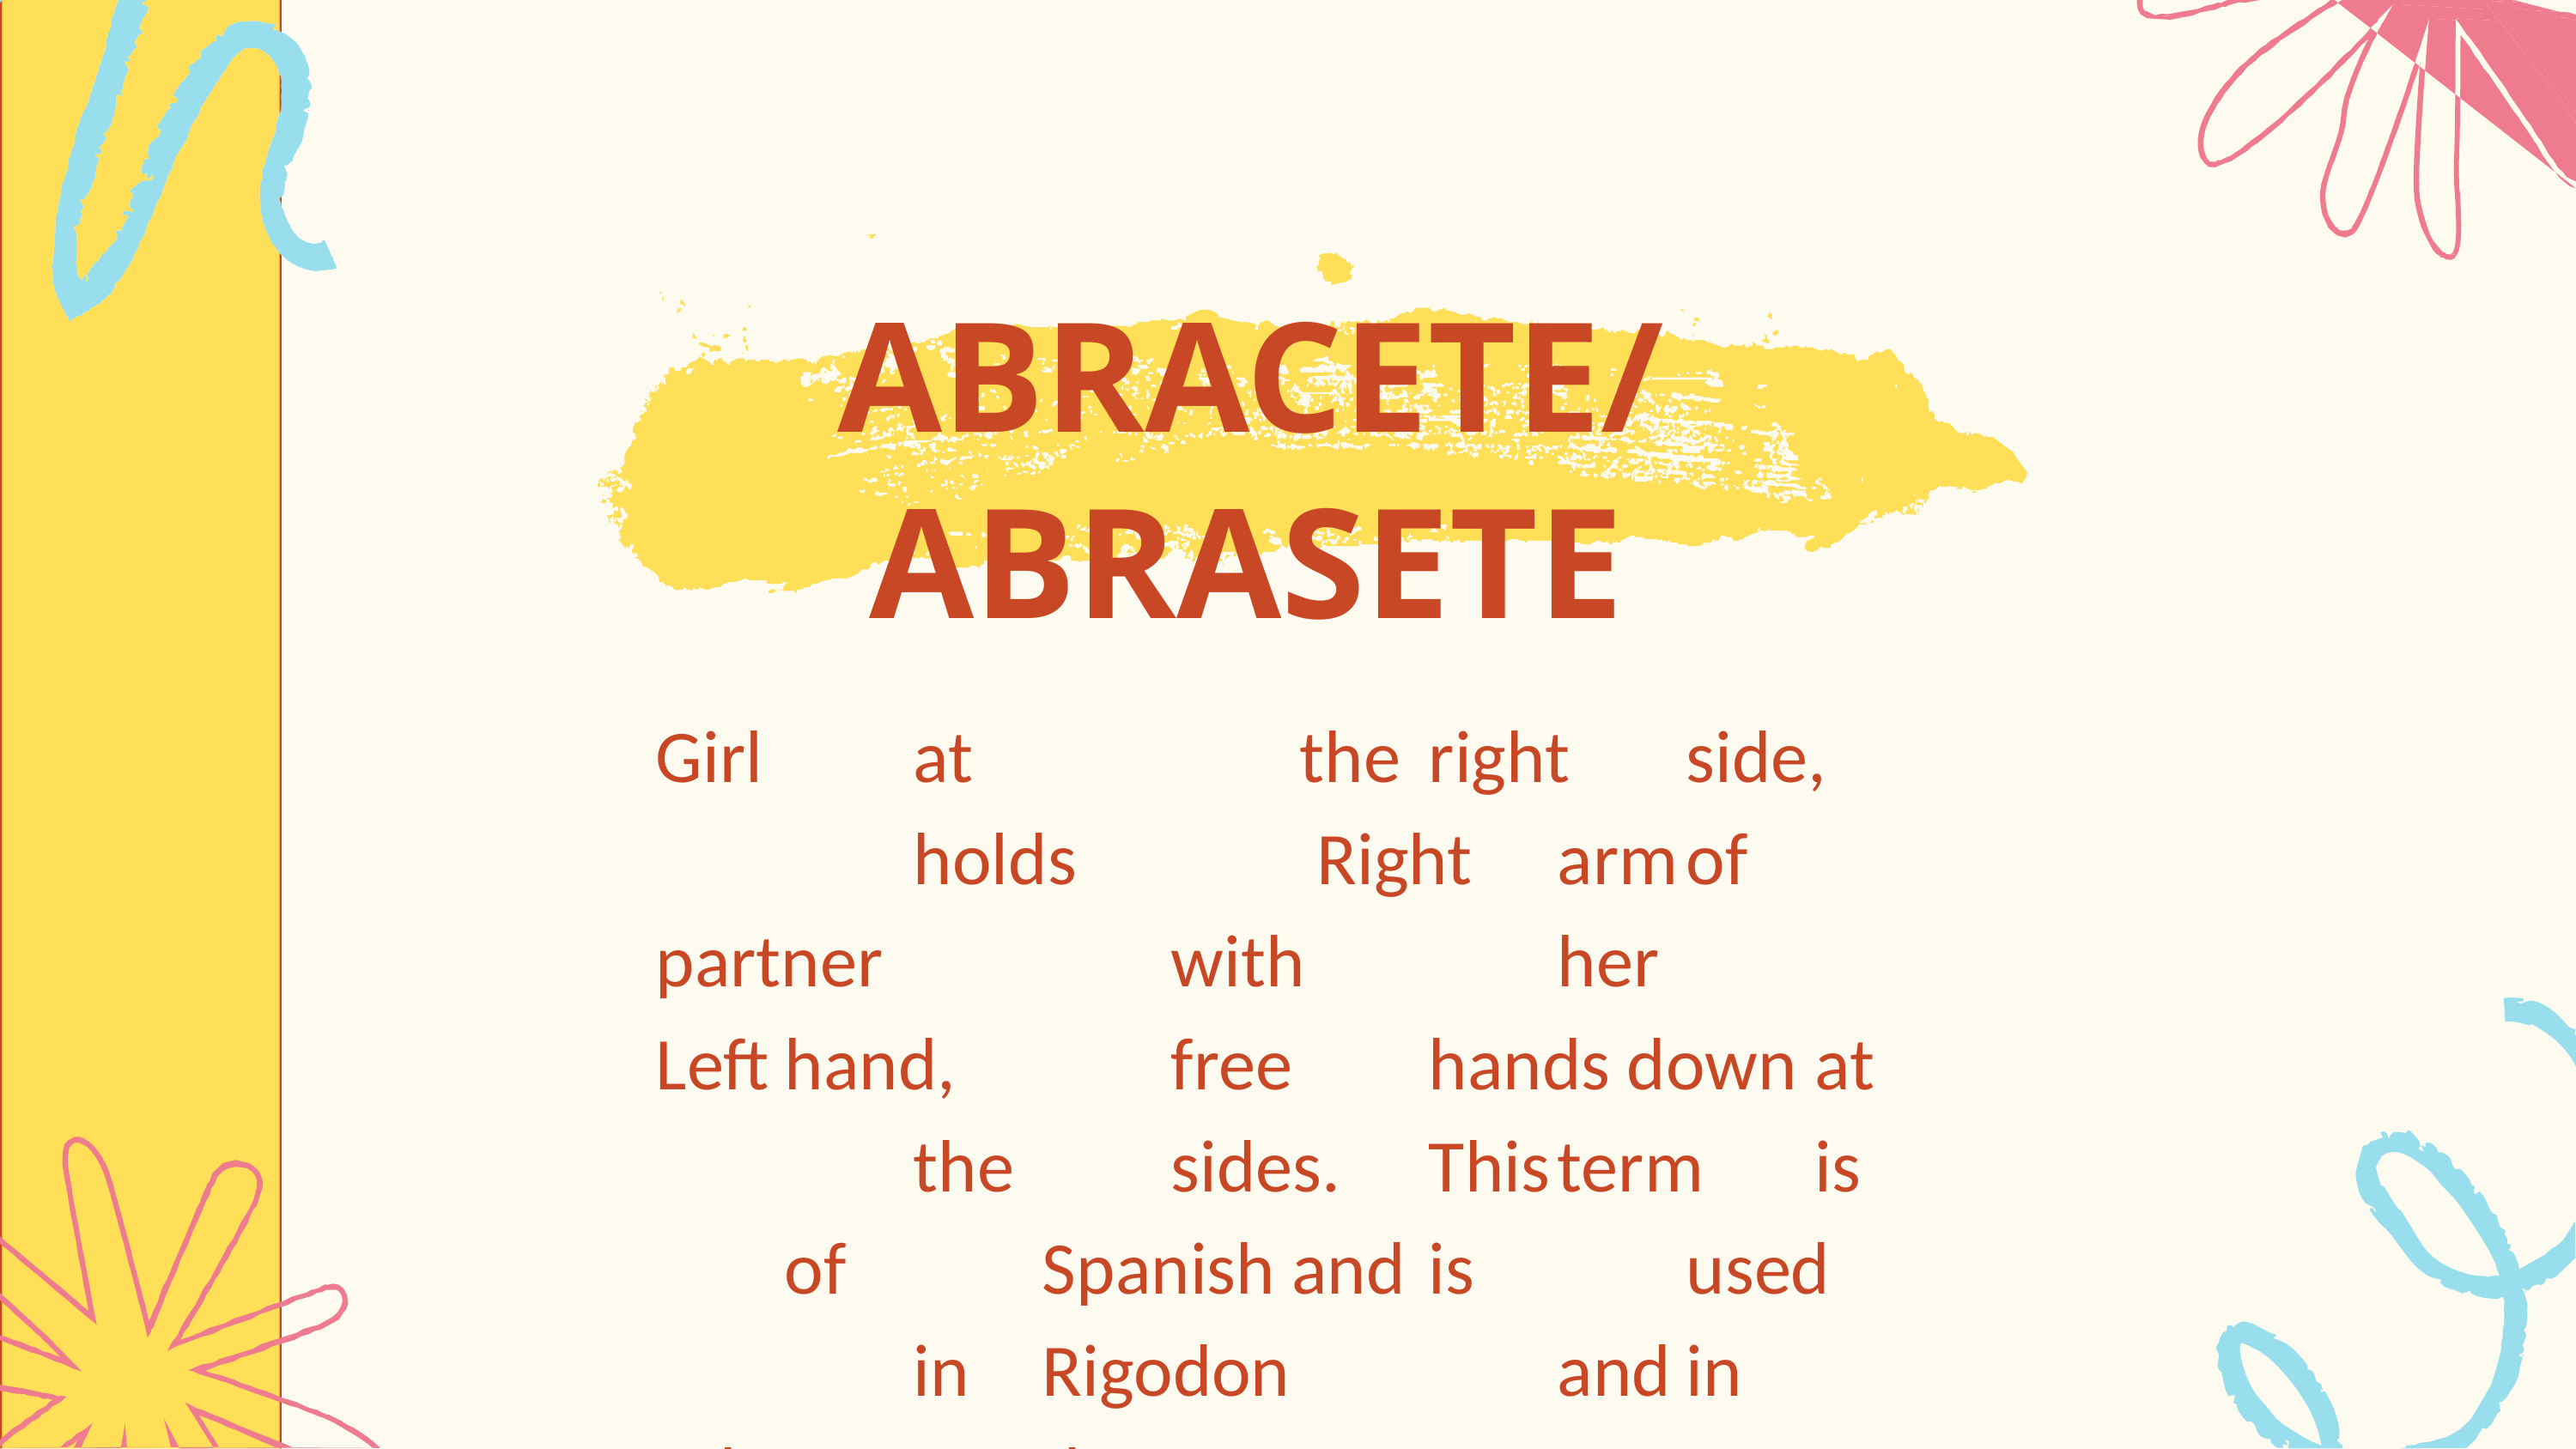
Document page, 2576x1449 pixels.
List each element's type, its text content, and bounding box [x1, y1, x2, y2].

text_box [2197, 0, 2576, 260]
text_box [866, 233, 877, 239]
text_box Girl at the right side, holds Right arm of partner with her Left hand, free hands down at the sides. This term is of Spanish and is used in Rigodon and in other dances. [653, 693, 1923, 1449]
title ABRACETE/ ABRASETE [835, 246, 1795, 288]
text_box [598, 291, 2027, 594]
text_box [2136, 0, 2260, 20]
title ABRACETE/ ABRASETE [835, 603, 1795, 650]
text_box [2215, 1321, 2343, 1449]
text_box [0, 0, 380, 1449]
text_box [2503, 997, 2576, 1067]
text_box [2355, 1130, 2576, 1449]
